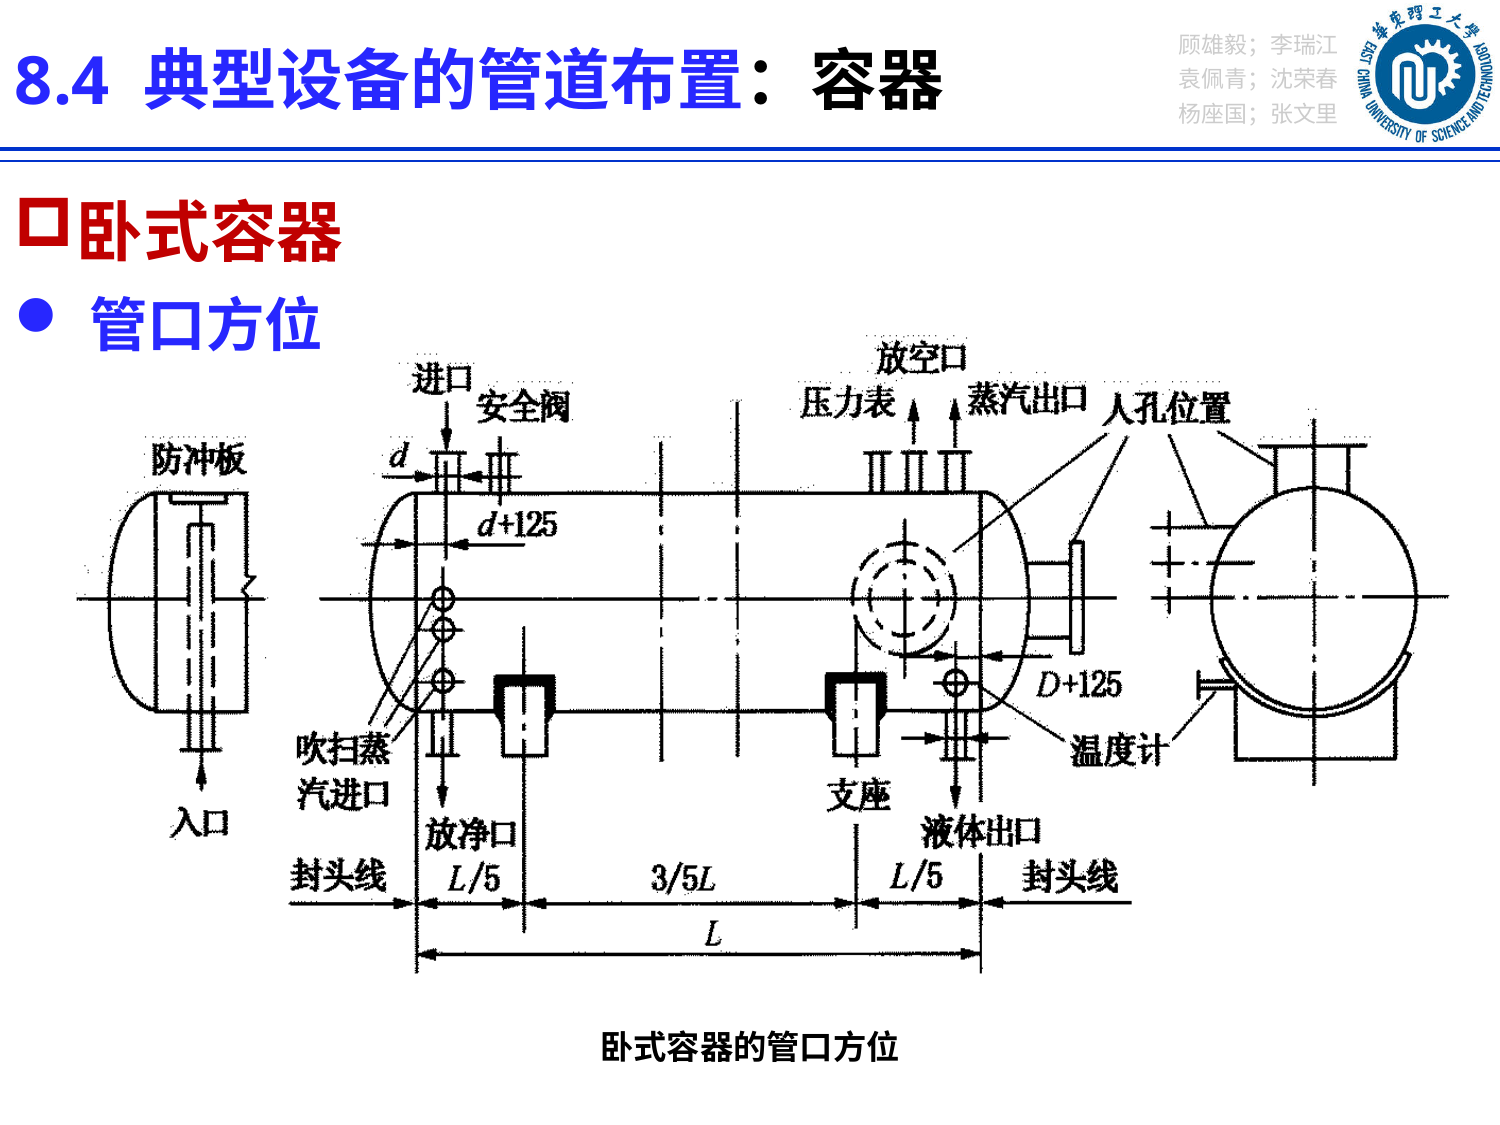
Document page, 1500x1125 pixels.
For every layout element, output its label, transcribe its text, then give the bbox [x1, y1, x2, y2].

text_box 卧式容器的管口方位 [0, 1009, 1500, 1075]
picture [1353, 126, 1495, 145]
picture [1353, 3, 1495, 30]
picture [76, 326, 1462, 988]
text_box 8.4 典型设备的管道布置：容器 [0, 30, 1500, 126]
text_box 卧式容器 管口方位 [0, 162, 1483, 445]
